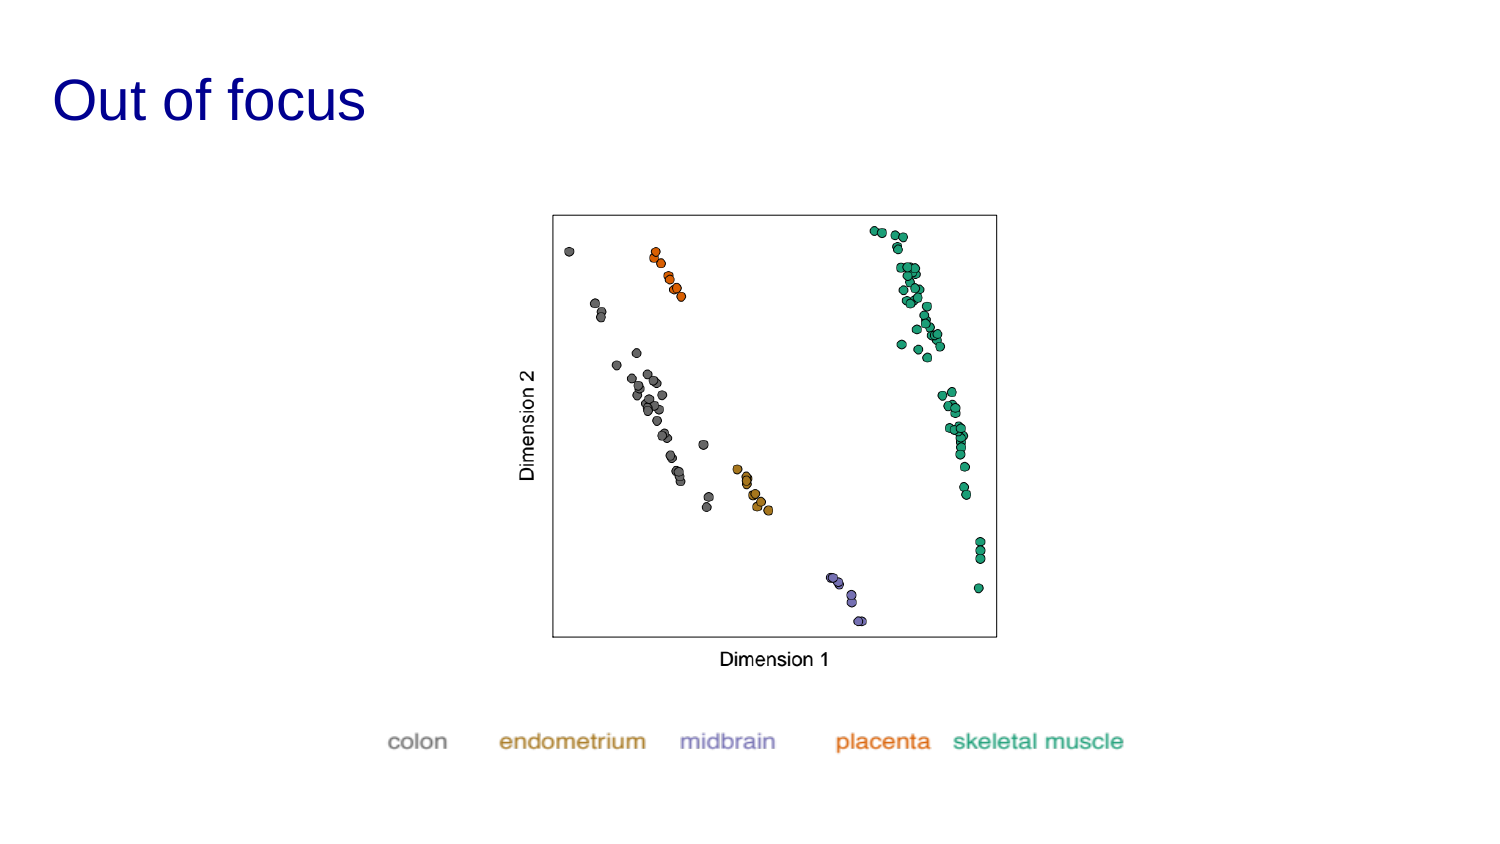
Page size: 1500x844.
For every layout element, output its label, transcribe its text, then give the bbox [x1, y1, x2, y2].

title Out of focus [37, 46, 1388, 148]
picture [376, 727, 1144, 755]
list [74, 159, 1426, 717]
